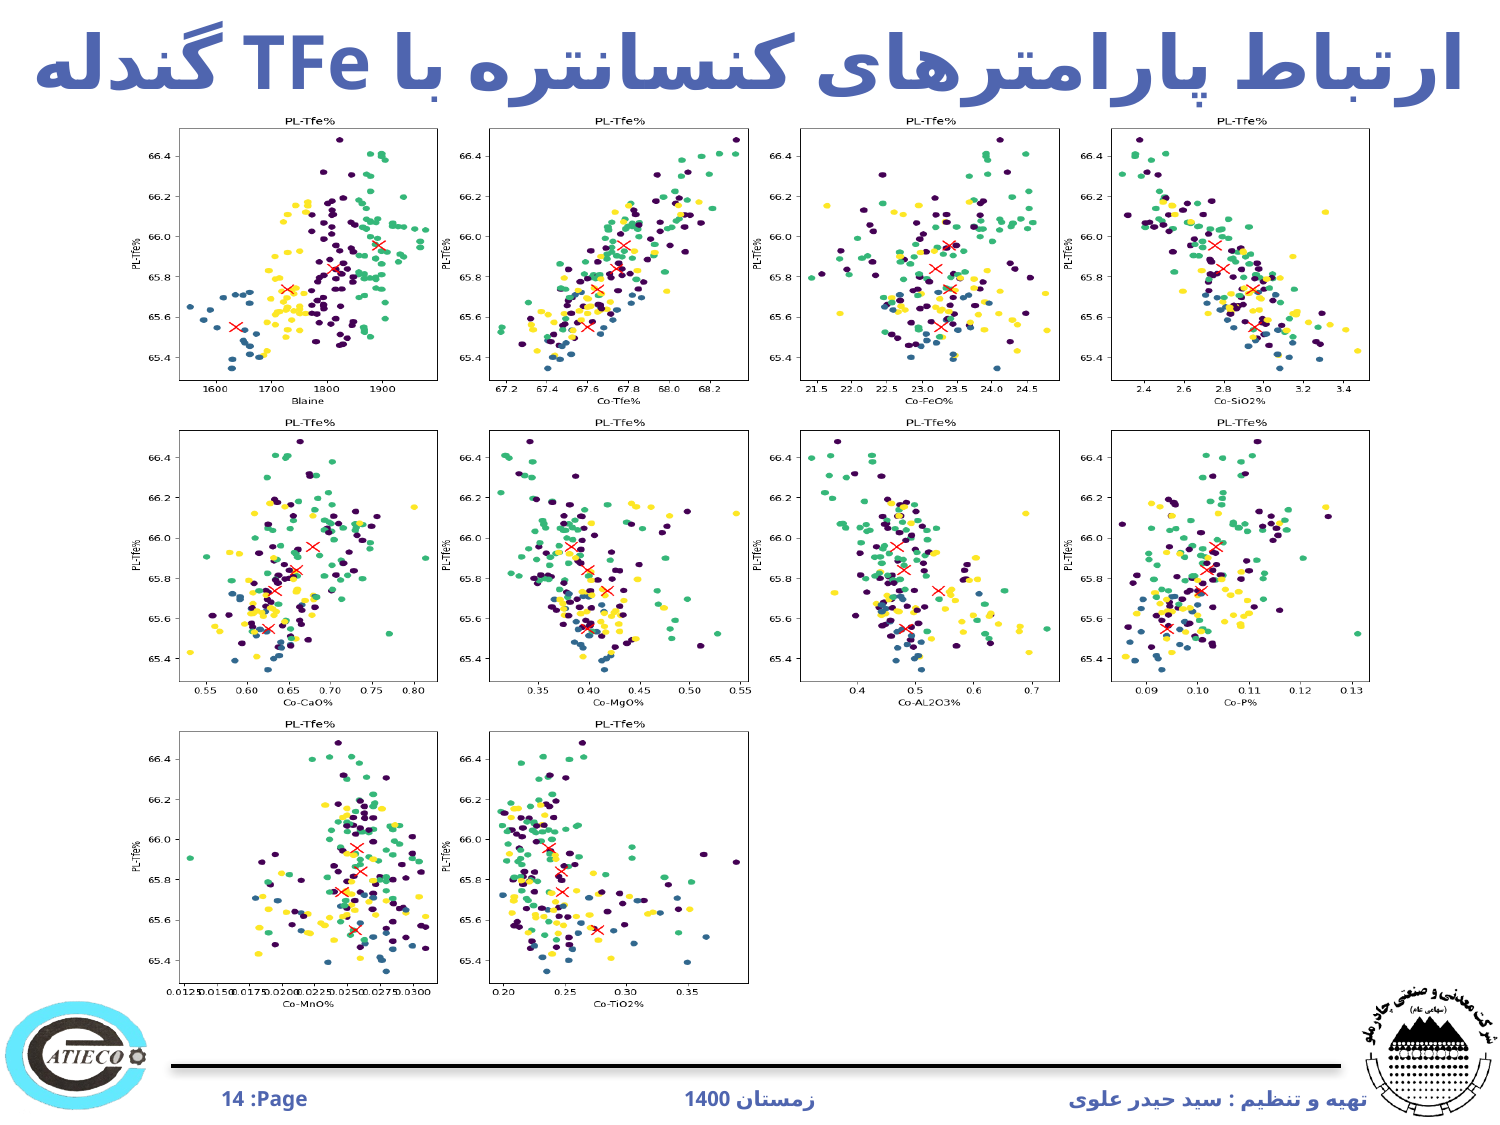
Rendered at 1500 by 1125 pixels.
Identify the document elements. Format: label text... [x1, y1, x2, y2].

text_box زمستان 1400 [669, 1078, 831, 1119]
text_box ارتباط پارامترهای کنسانتره با TFe گندله [17, 7, 1482, 112]
picture [0, 110, 1500, 1125]
text_box Page: 14 [164, 1078, 365, 1121]
text_box تهیه و تنظیم : سید حیدر علوی [1053, 1078, 1348, 1119]
